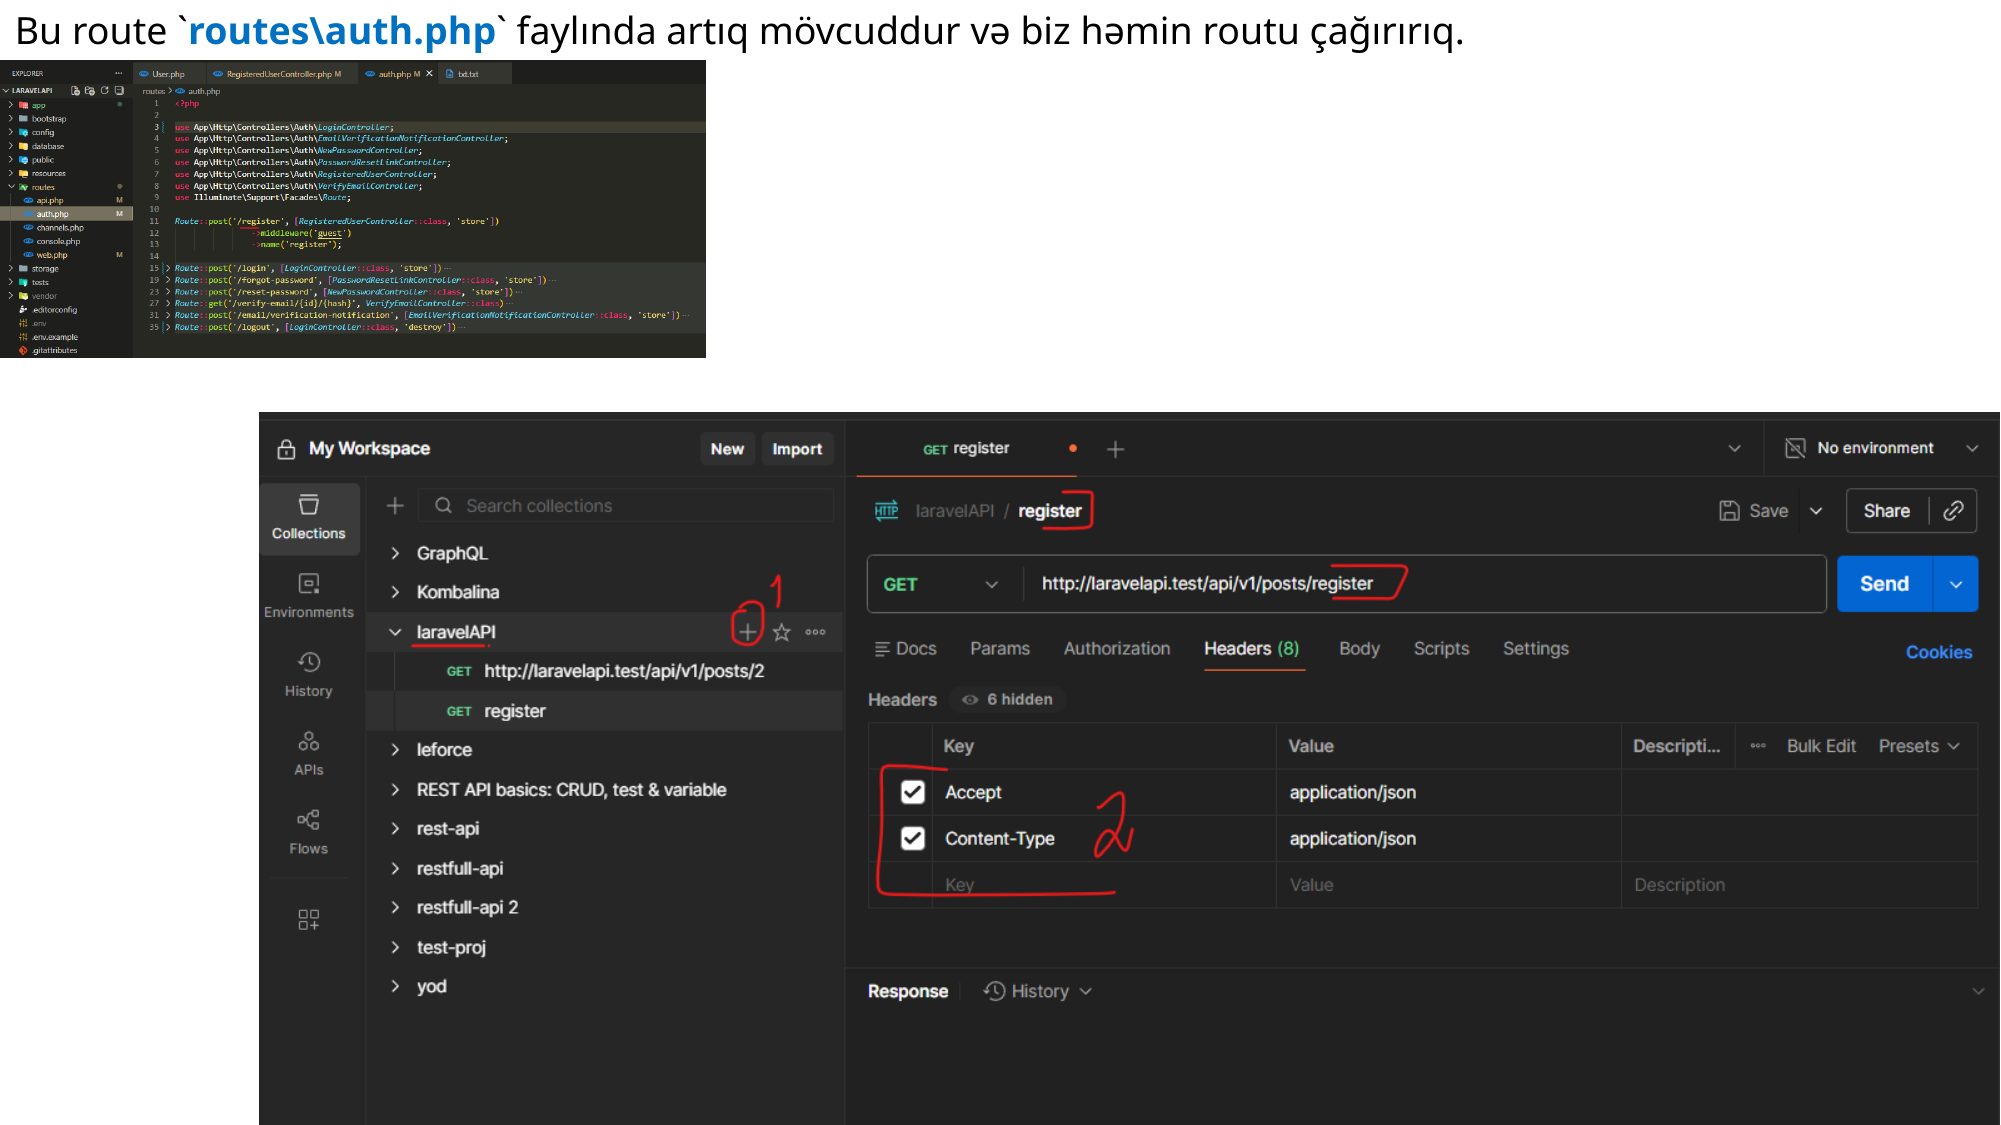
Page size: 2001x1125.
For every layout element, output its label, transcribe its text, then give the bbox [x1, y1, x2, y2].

picture [259, 411, 2000, 1125]
picture [0, 60, 706, 359]
text_box Bu route `routes\auth.php` faylında artıq mövcuddur və biz həmin routu çağırırıq. [0, 0, 2000, 60]
